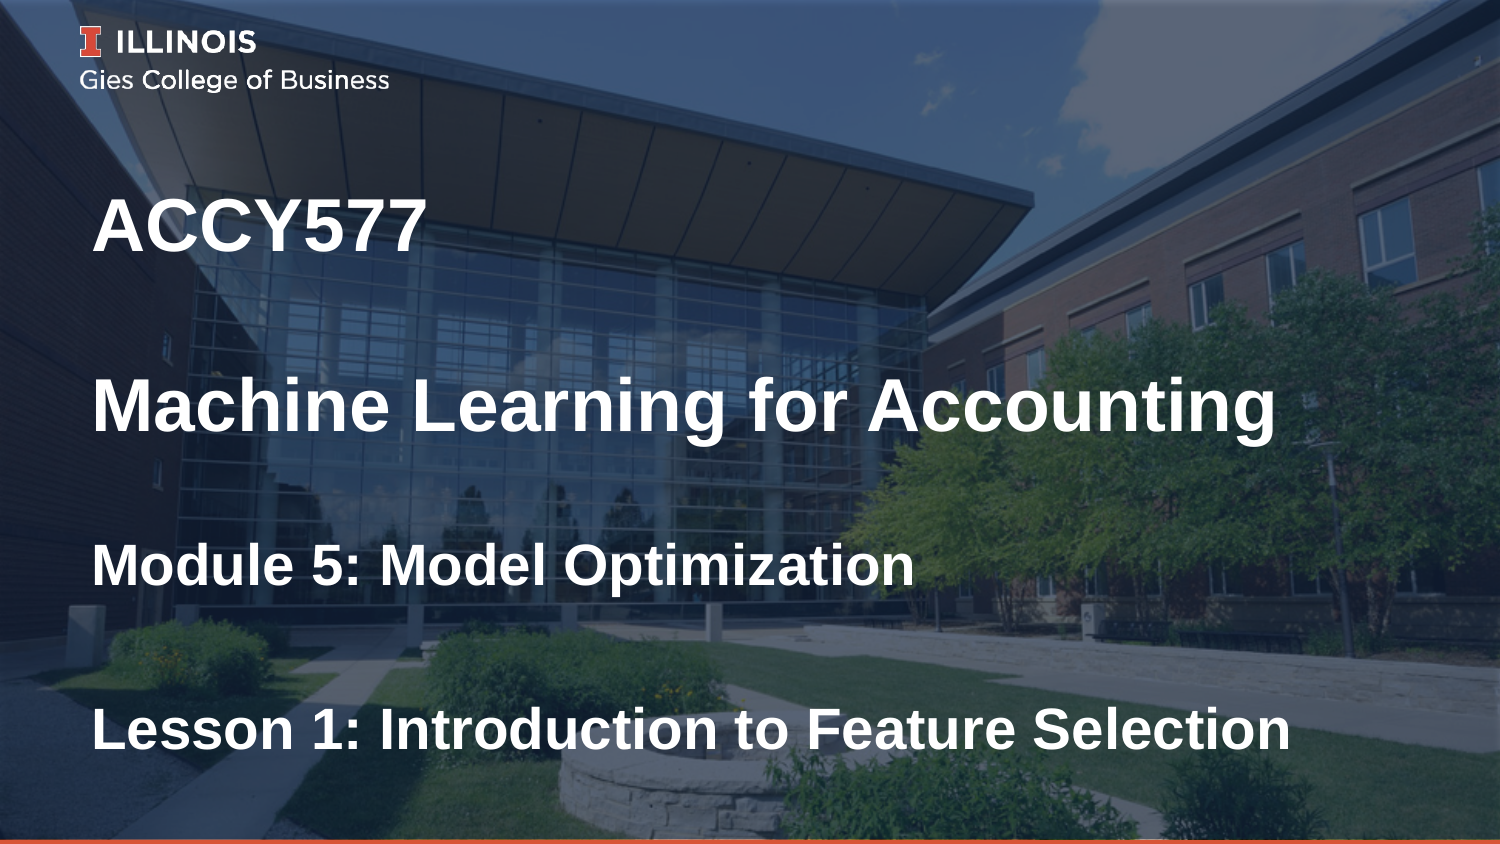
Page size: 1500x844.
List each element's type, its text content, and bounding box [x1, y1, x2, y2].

list Lesson 1: Introduction to Feature Selection [76, 684, 1431, 768]
title ACCY577 Machine Learning for Accounting [76, 169, 1431, 463]
picture [80, 26, 389, 93]
list Module 5: Model Optimization [76, 558, 1431, 648]
